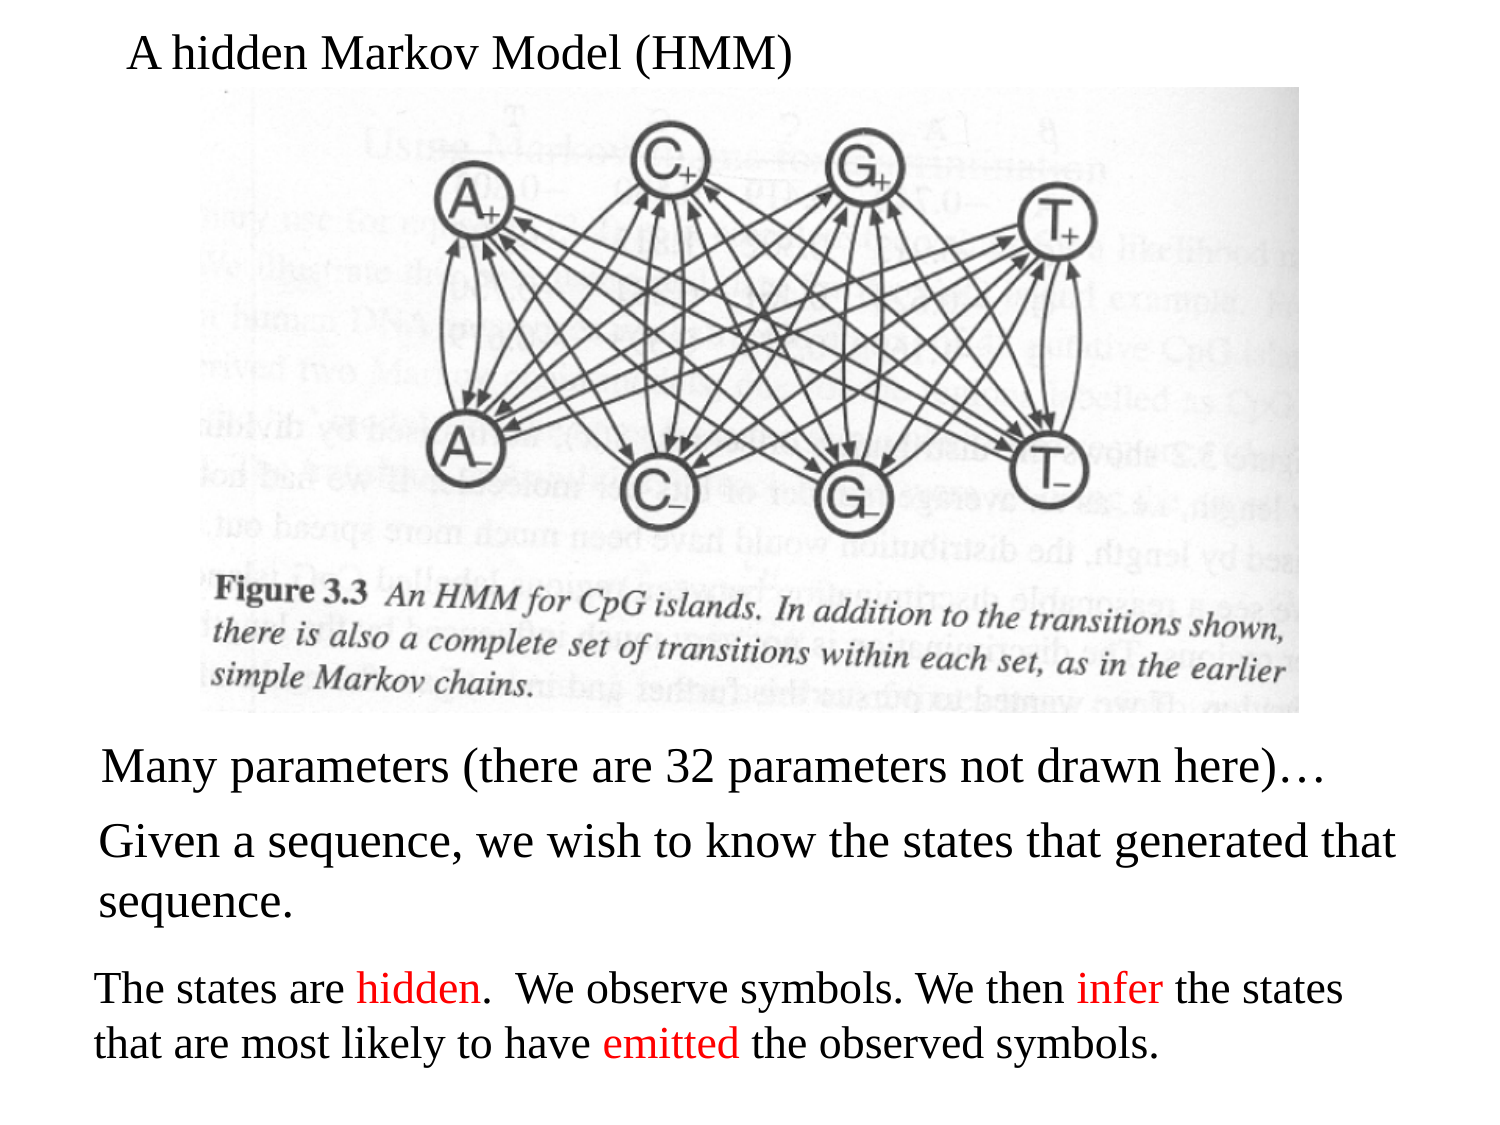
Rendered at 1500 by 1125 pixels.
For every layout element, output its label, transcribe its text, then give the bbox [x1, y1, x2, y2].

text_box Many parameters (there are 32 parameters not drawn here)… [86, 724, 1343, 799]
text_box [199, 87, 1299, 713]
text_box The states are hidden. We observe symbols. We then infer the states that are most likely to have emitted the observed symbols. [78, 949, 1371, 1075]
text_box Given a sequence, we wish to know the states that generated that sequence. [83, 799, 1412, 935]
text_box A hidden Markov Model (HMM) [111, 12, 809, 88]
